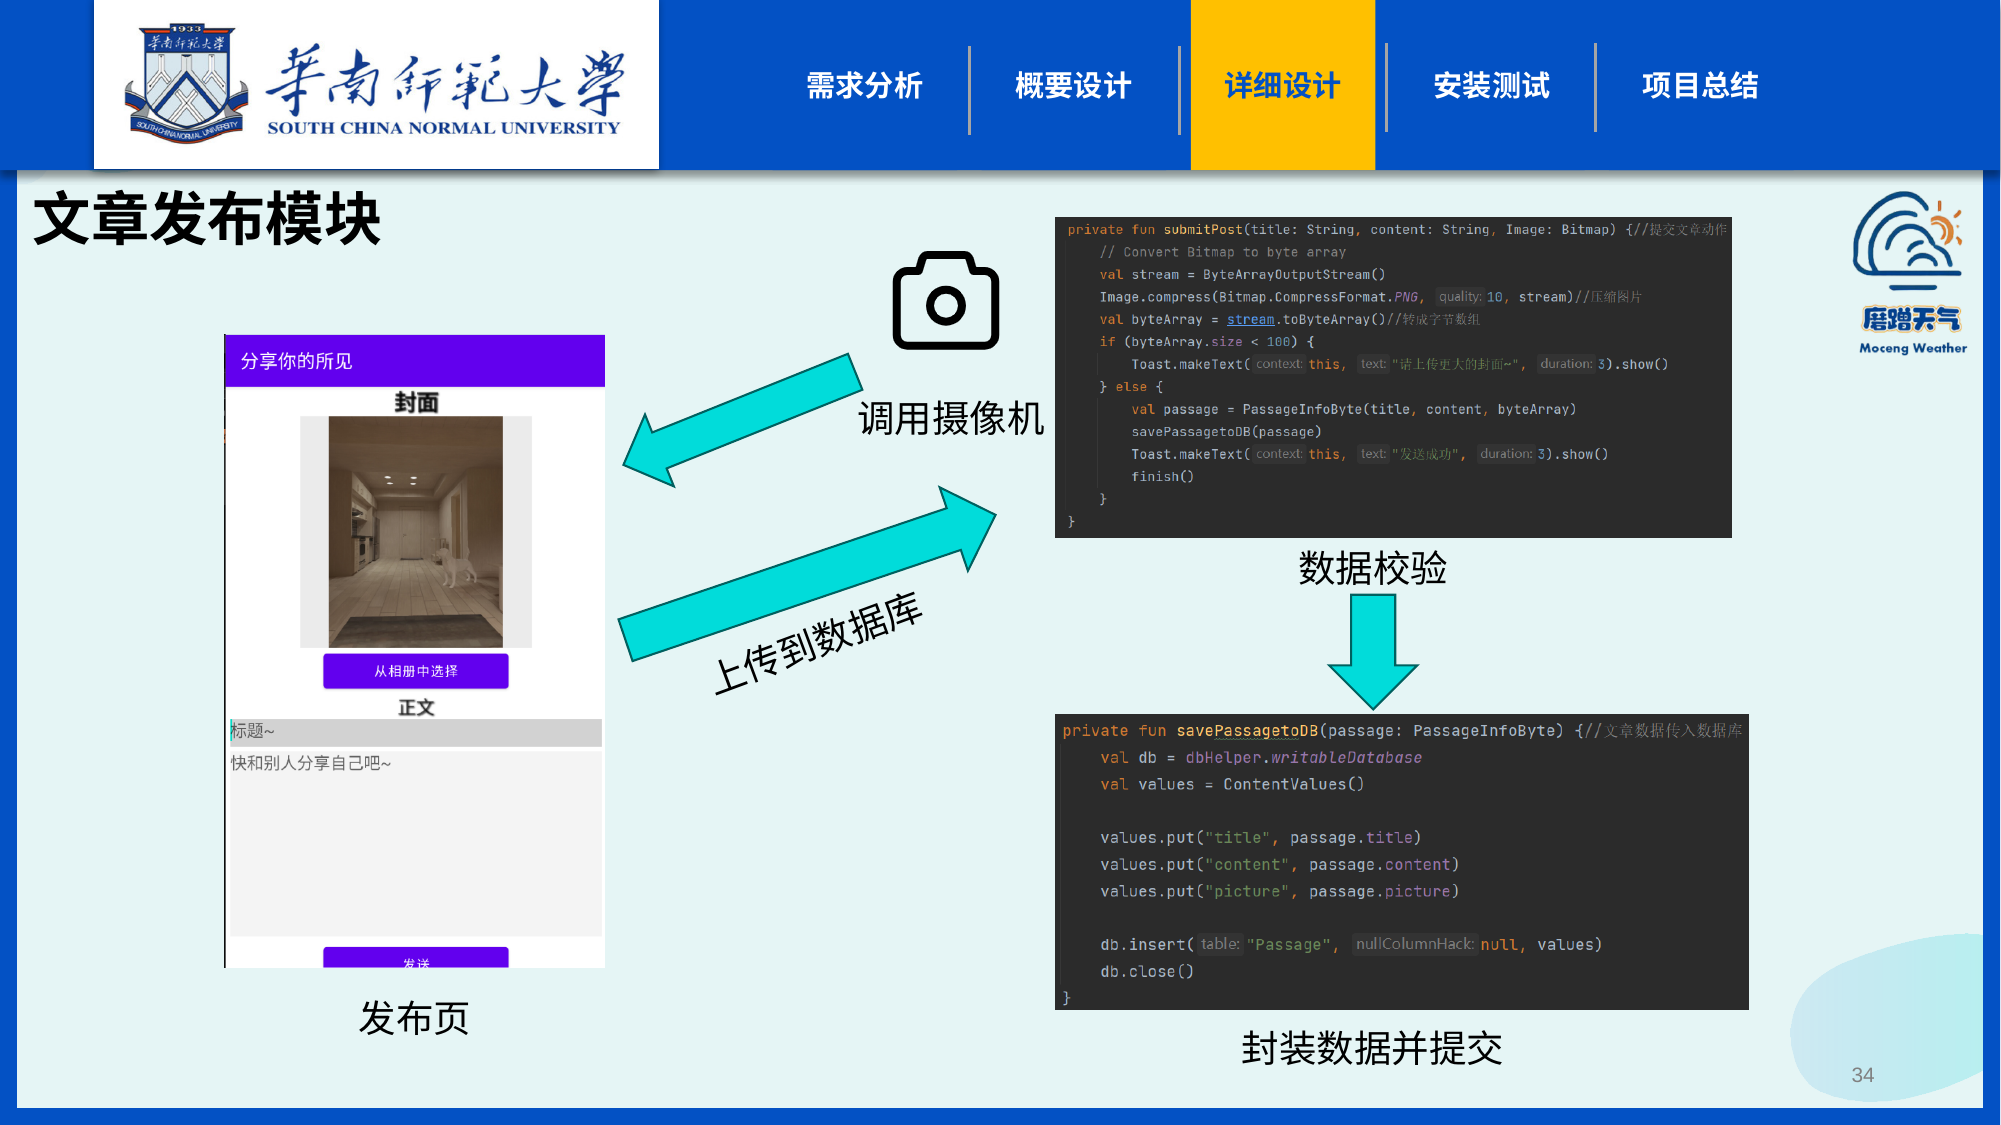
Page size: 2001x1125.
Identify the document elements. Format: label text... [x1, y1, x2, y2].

text_box 发布页 [300, 987, 530, 1048]
picture [1055, 217, 1732, 538]
picture [1838, 185, 1984, 364]
text_box [617, 485, 997, 663]
slide_number 34 [1452, 1056, 1890, 1092]
text_box 数据校验 [1239, 538, 1508, 598]
picture [882, 235, 1010, 363]
picture [108, 12, 644, 155]
text_box 封装数据并提交 [1218, 1018, 1528, 1078]
text_box 调用摄像机 [836, 387, 1055, 448]
text_box 上传到数据库 [678, 567, 951, 717]
text_box [622, 352, 863, 489]
text_box [1326, 593, 1420, 711]
picture [224, 334, 605, 968]
text_box 文章发布模块 [17, 174, 398, 260]
picture [1055, 714, 1749, 1010]
